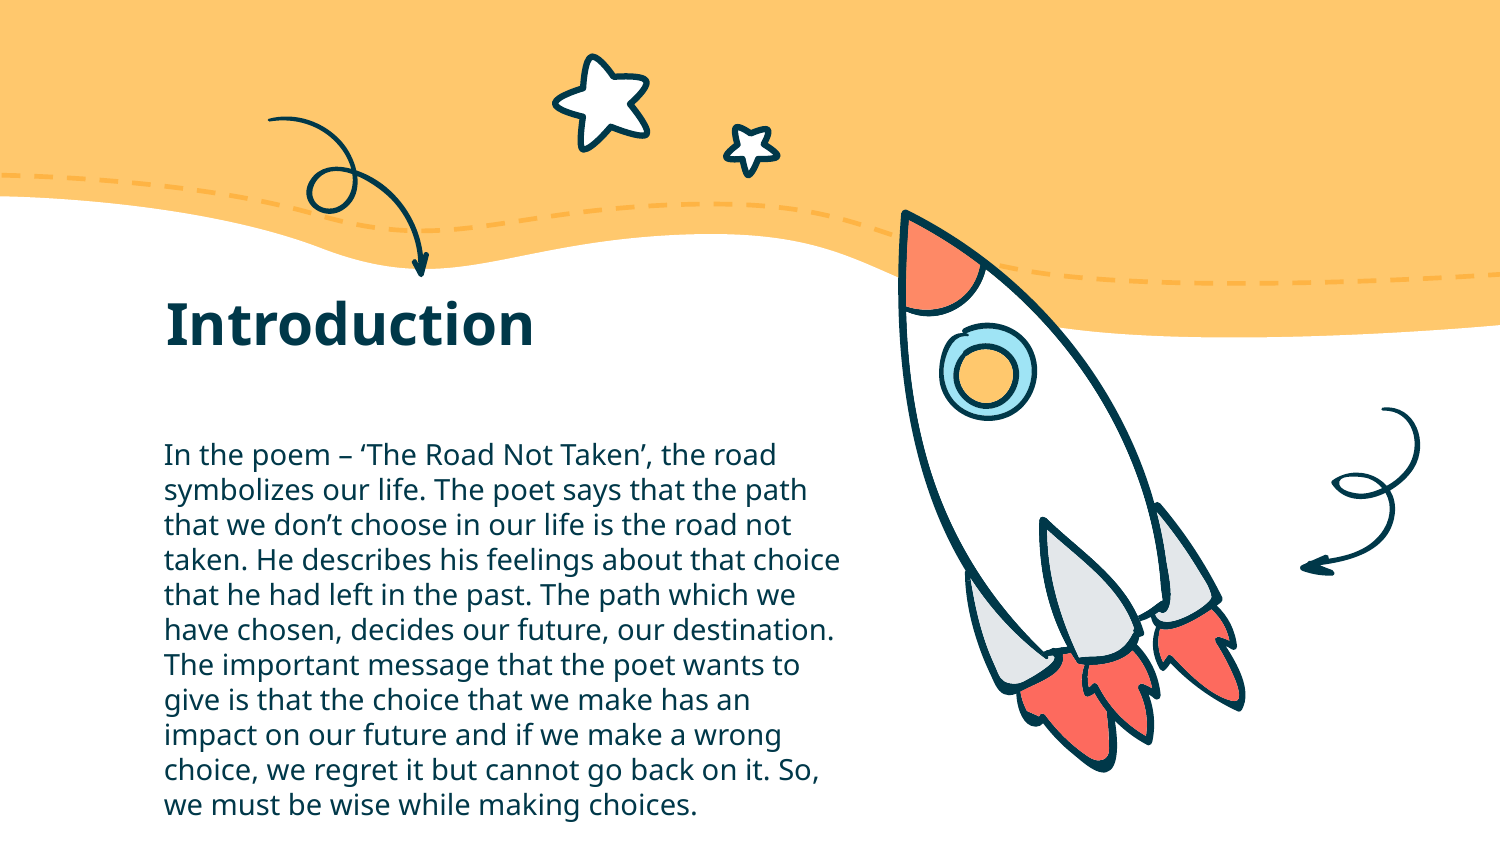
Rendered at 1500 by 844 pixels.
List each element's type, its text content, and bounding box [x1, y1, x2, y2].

text_box [267, 116, 429, 278]
text_box [1300, 407, 1421, 576]
text_box [724, 125, 780, 178]
subtitle In the poem – ‘The Road Not Taken’, the road symbolizes our life. The poet says that the path that we don’t choose in our life is the road not taken. He describes his feelings about that choice that he had left in the past. The path which we have chosen, decides our future, our destination. The important message that the poet wants to give is that the choice that we make has an impact on our future and if we make a wrong choice, we regret it but cannot go back on it. So, we must be wise while making choices. [148, 421, 864, 737]
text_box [891, 209, 1253, 773]
text_box [554, 56, 648, 150]
title Introduction [151, 280, 724, 372]
text_box [726, 127, 778, 176]
